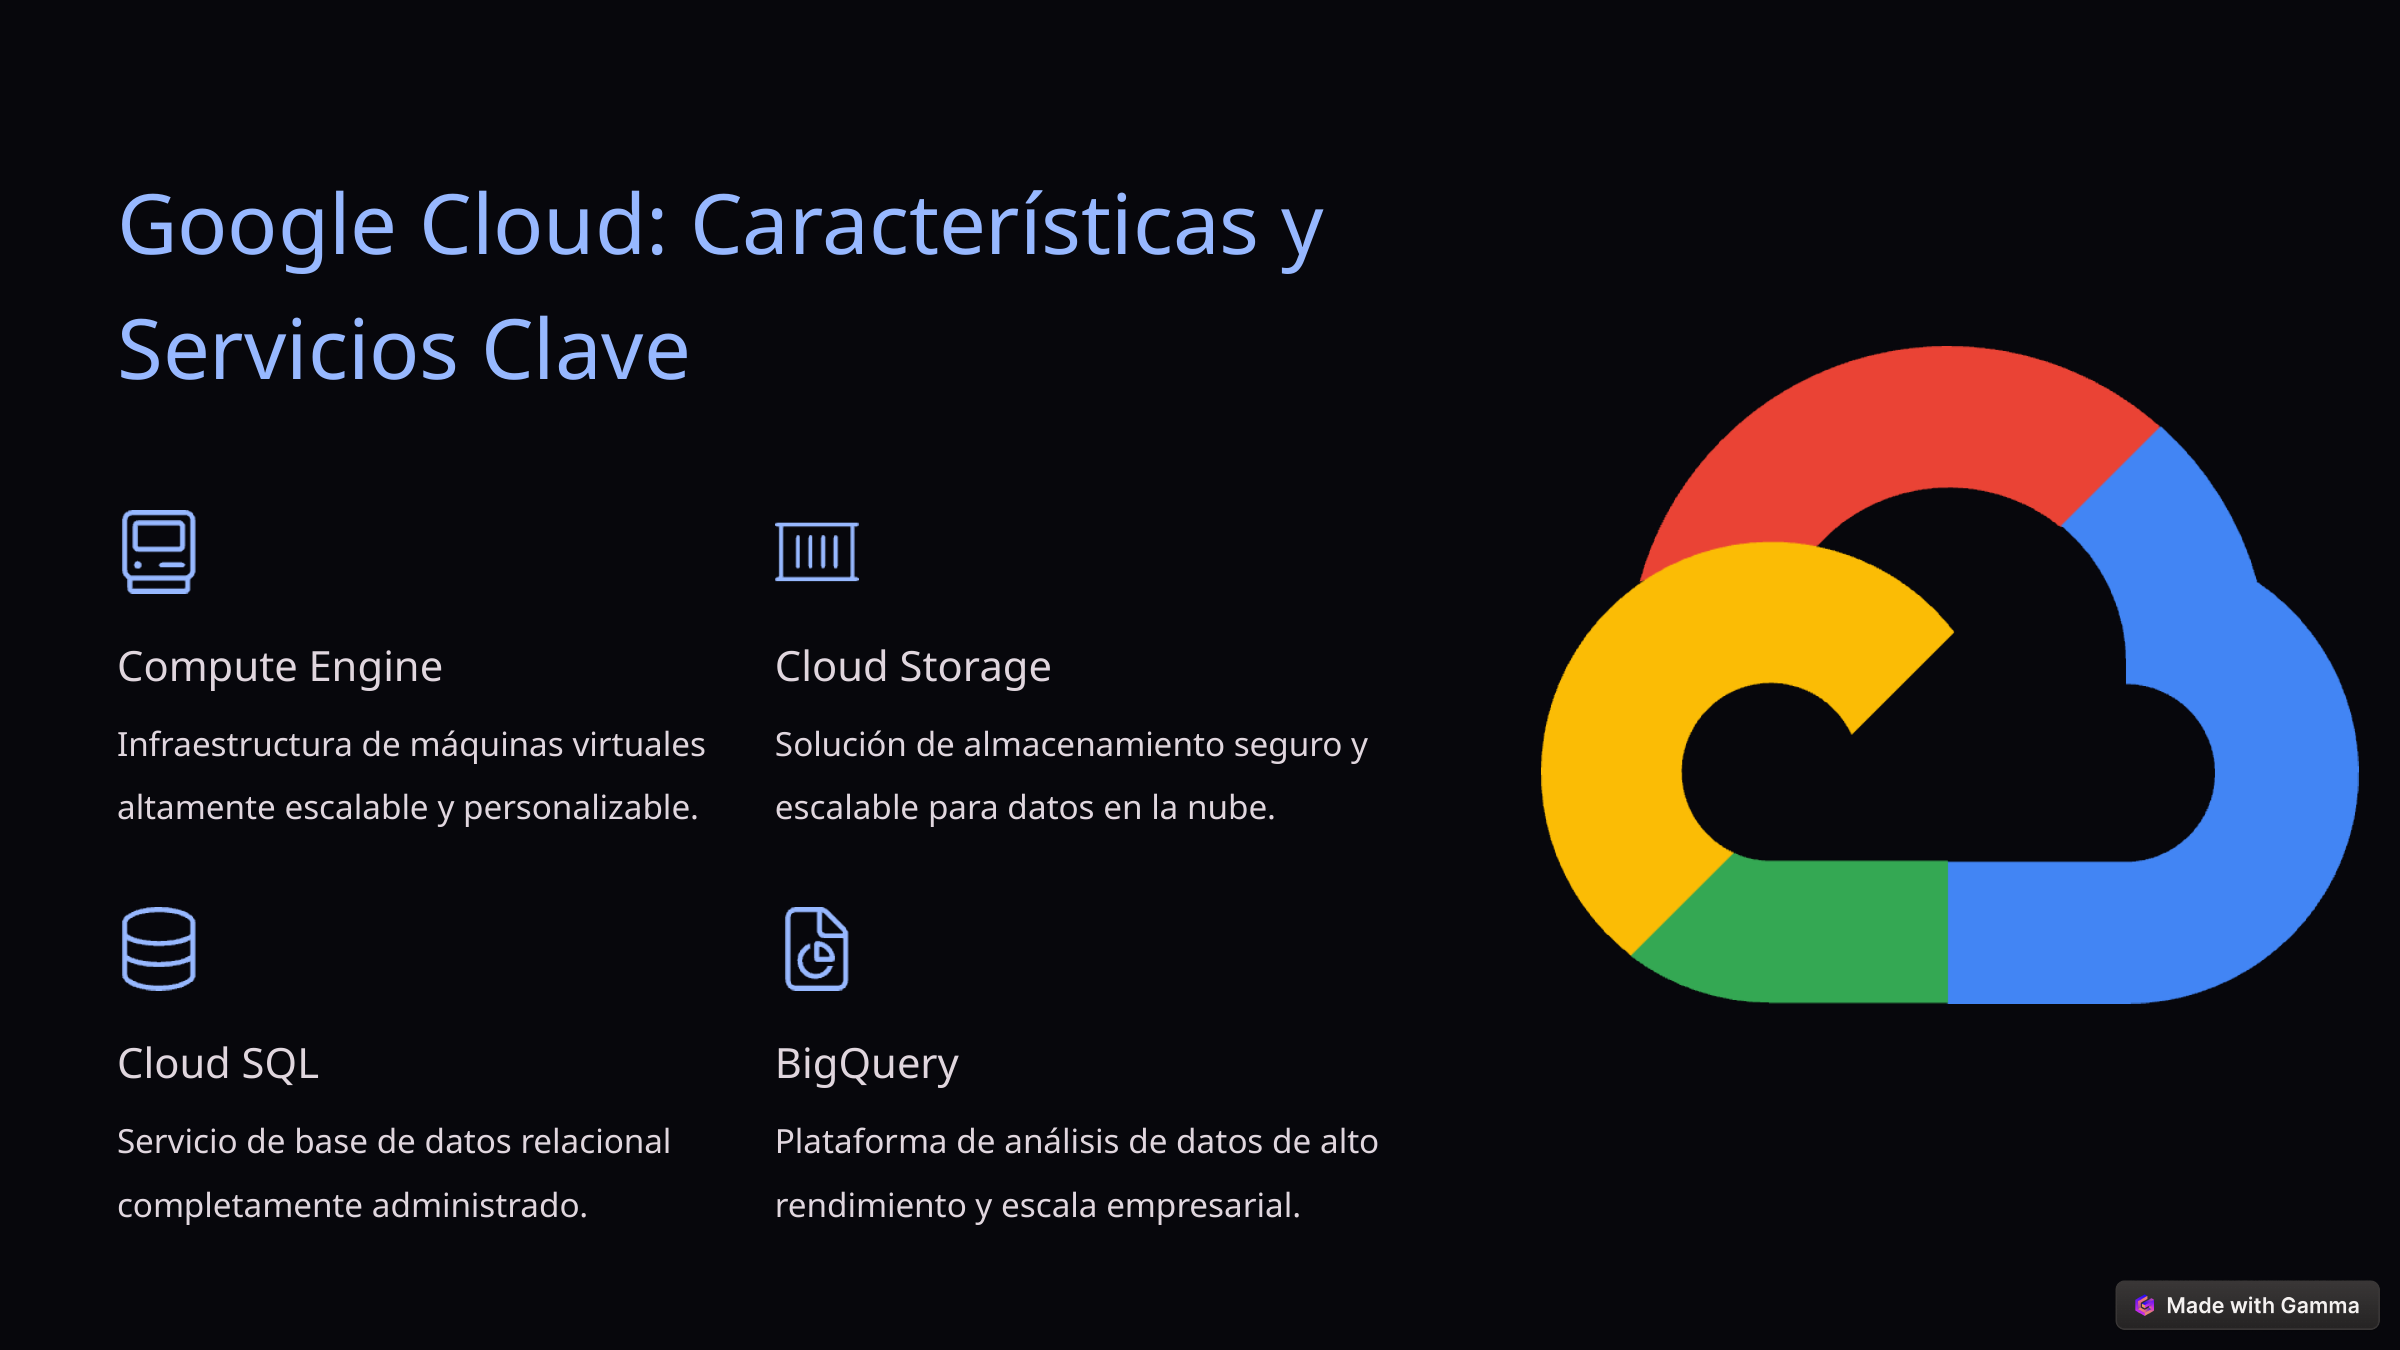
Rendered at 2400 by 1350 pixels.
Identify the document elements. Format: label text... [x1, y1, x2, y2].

text_box BigQuery [775, 1024, 1194, 1077]
text_box Infraestructura de máquinas virtuales altamente escalable y personalizable. [117, 699, 725, 807]
text_box Servicio de base de datos relacional completamente administrado. [117, 1096, 725, 1205]
picture [116, 906, 202, 992]
text_box Plataforma de análisis de datos de alto rendimiento y escala empresarial. [775, 1096, 1383, 1205]
picture [116, 509, 202, 595]
text_box Google Cloud: Características y Servicios Clave [117, 145, 1383, 460]
picture [774, 906, 859, 992]
picture [1541, 346, 2359, 1004]
text_box Compute Engine [117, 627, 536, 680]
picture [2106, 1271, 2389, 1339]
text_box Cloud Storage [775, 627, 1194, 680]
text_box Cloud SQL [117, 1024, 536, 1077]
picture [774, 509, 859, 595]
text_box Solución de almacenamiento seguro y escalable para datos en la nube. [775, 699, 1383, 807]
